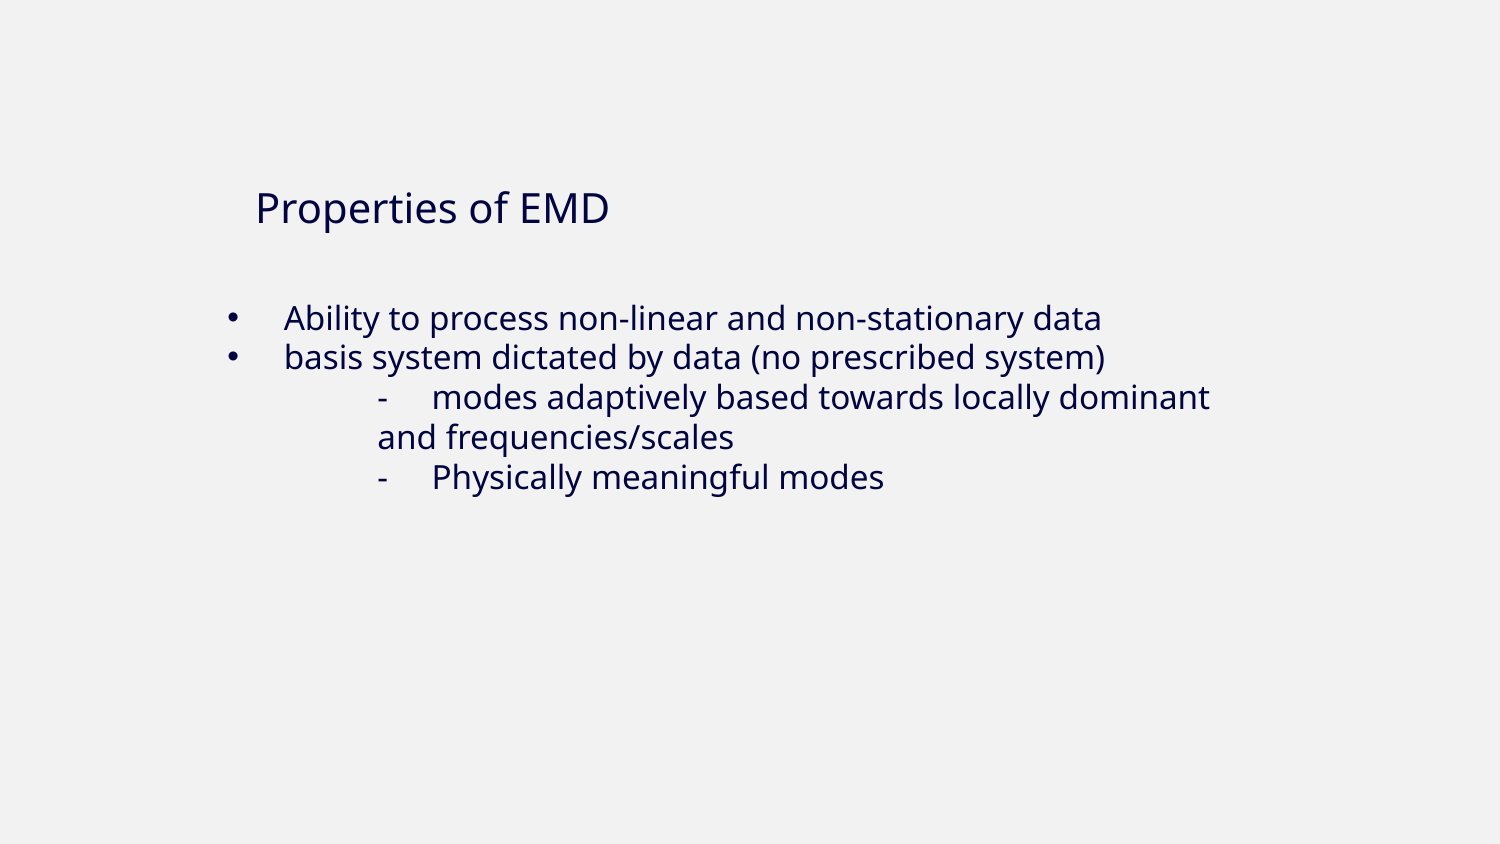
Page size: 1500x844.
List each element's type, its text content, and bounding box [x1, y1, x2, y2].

subtitle Ability to process non-linear and non-stationary data basis system dictated by data (no prescribed system) - modes adaptively based towards locally dominant and frequencies/scales - Physically meaningful modes [193, 281, 1235, 633]
title Properties of EMD [92, 166, 774, 299]
